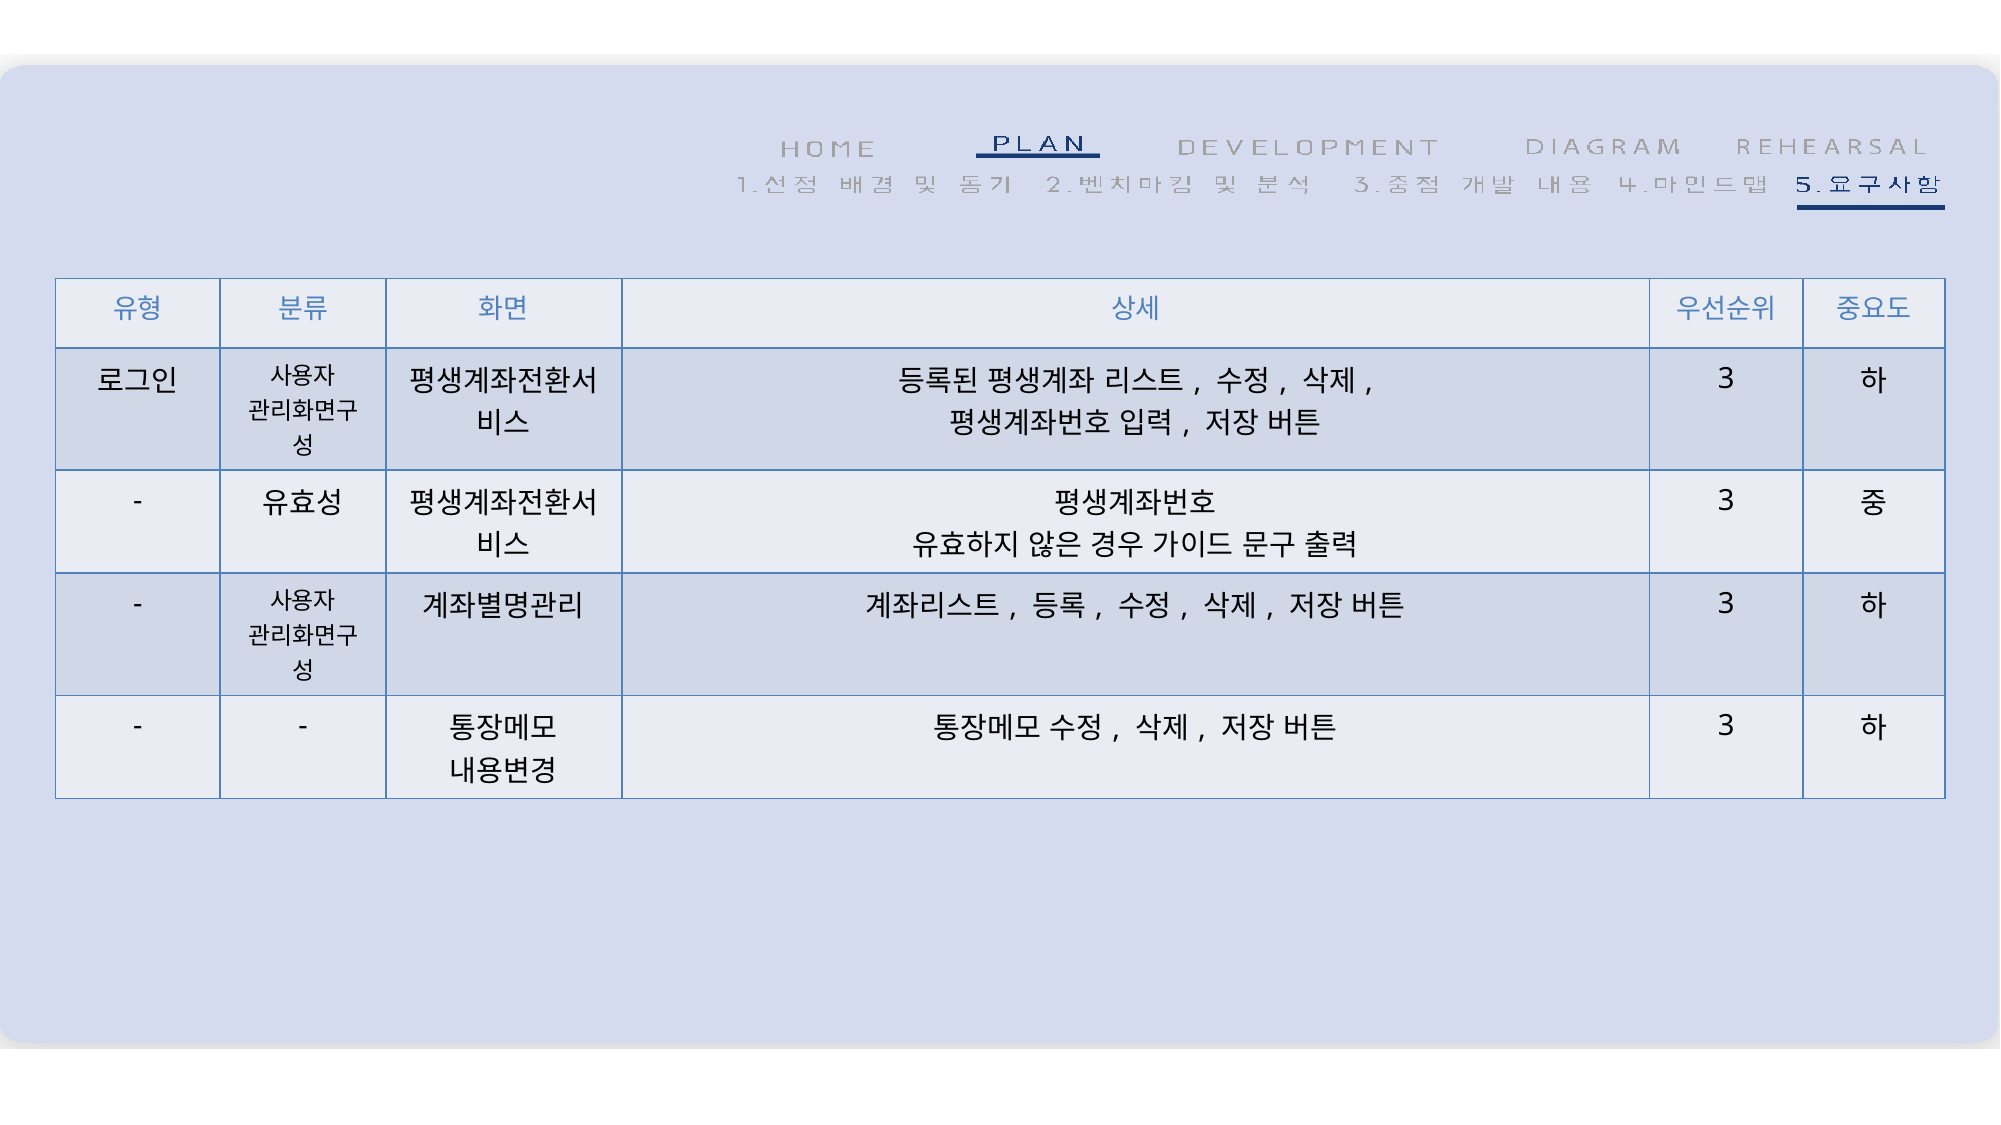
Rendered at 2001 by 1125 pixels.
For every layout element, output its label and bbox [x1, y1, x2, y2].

picture [0, 54, 2000, 1049]
